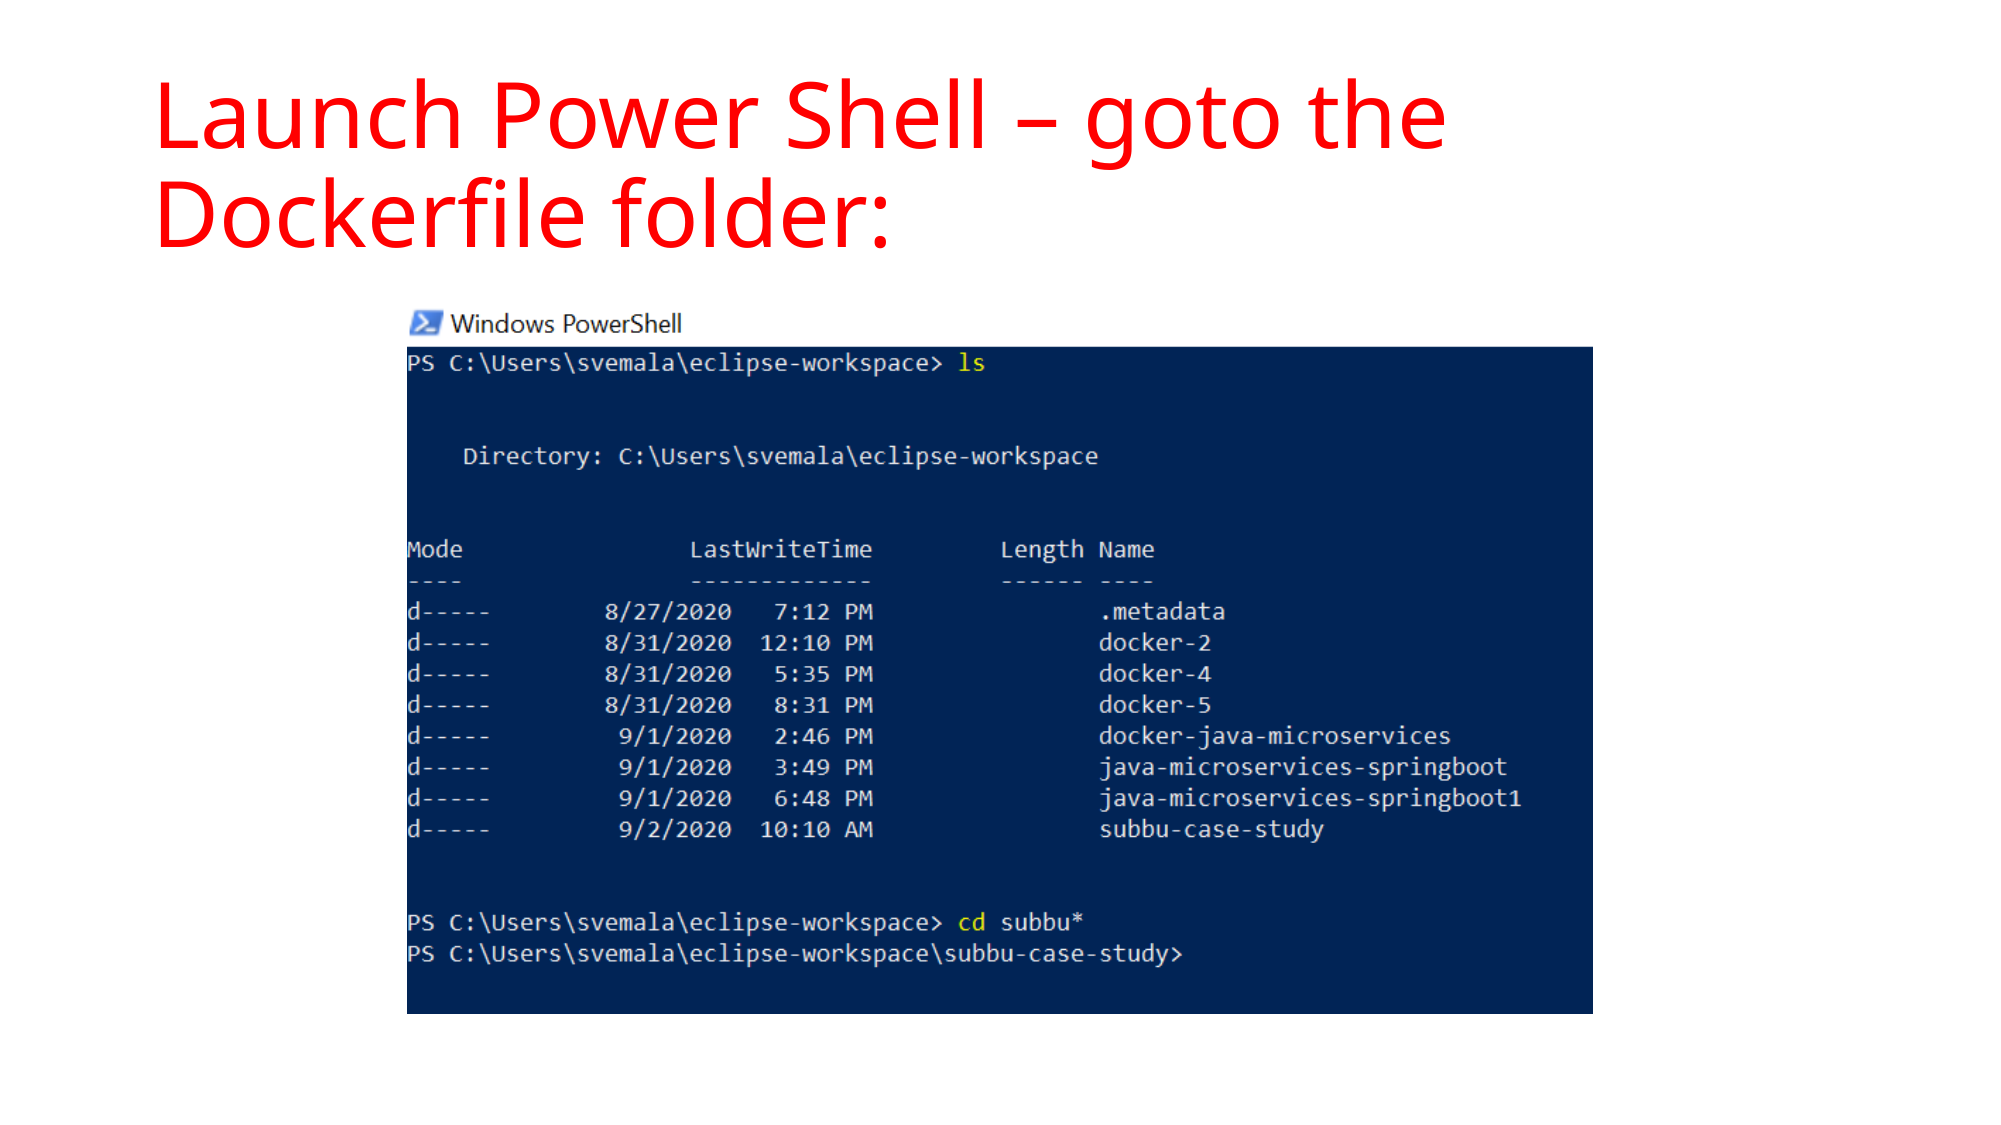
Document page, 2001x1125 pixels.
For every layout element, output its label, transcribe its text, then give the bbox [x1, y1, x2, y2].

title Launch Power Shell – goto the Dockerfile folder: [137, 59, 1863, 278]
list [407, 299, 1593, 1014]
